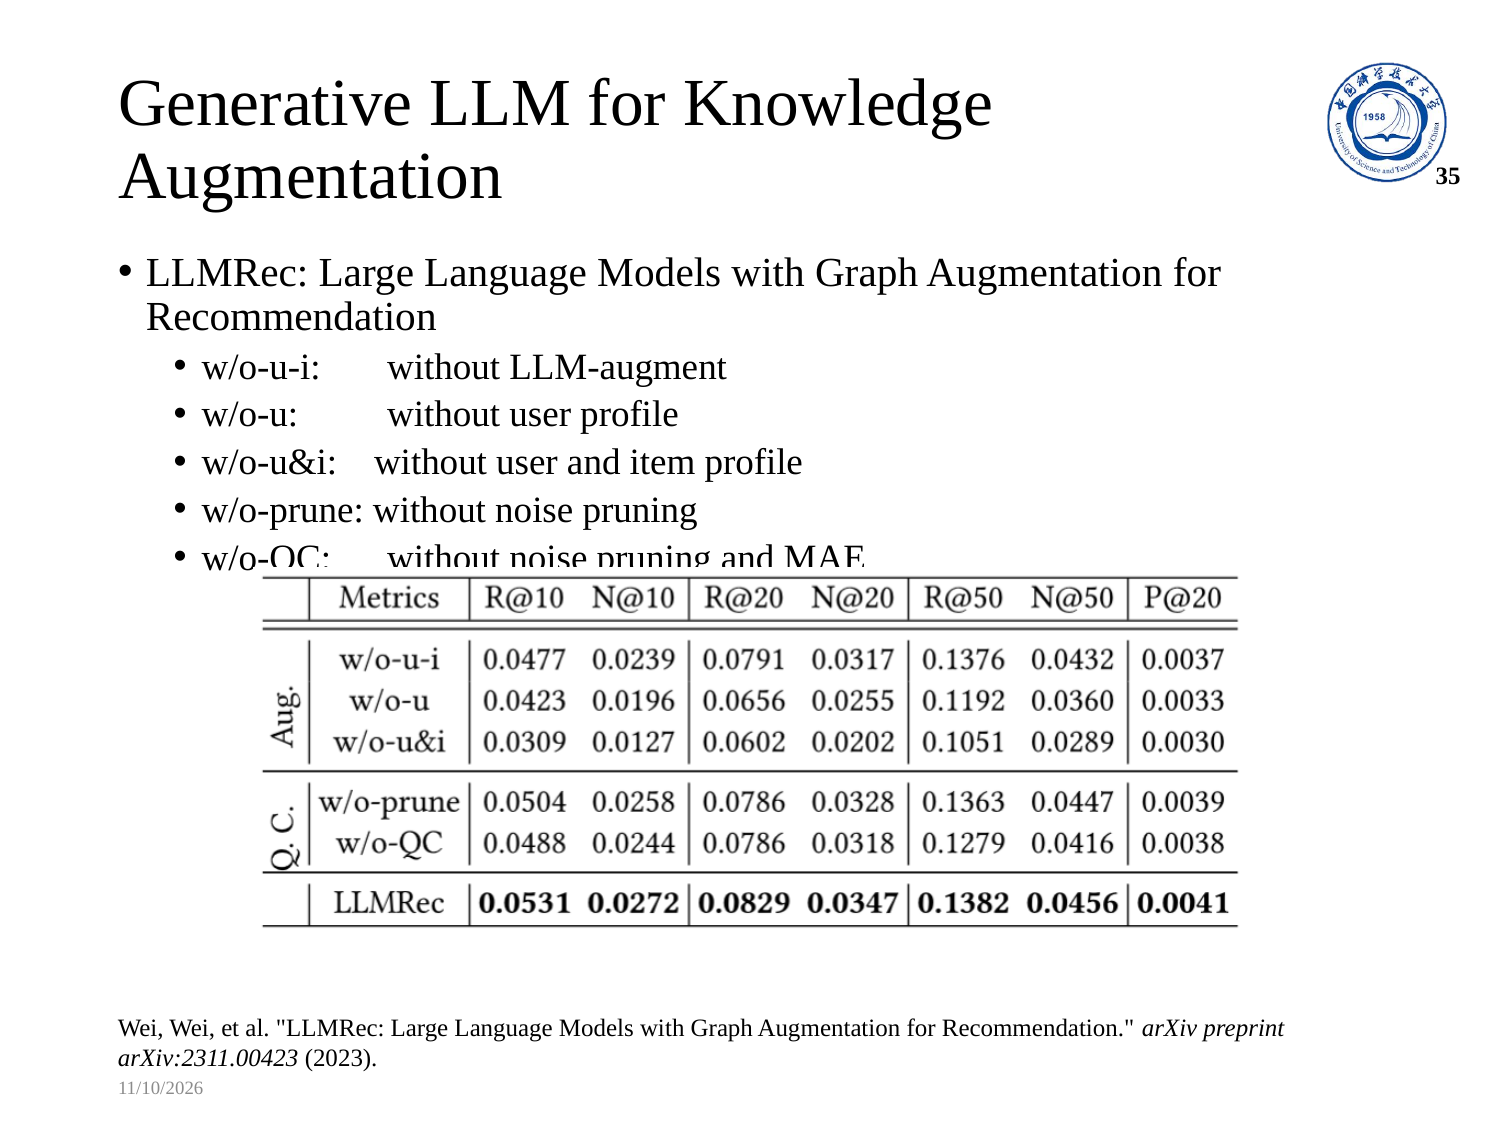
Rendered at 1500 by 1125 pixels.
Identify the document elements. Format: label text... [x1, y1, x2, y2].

picture [253, 567, 1247, 935]
text_box Wei, Wei, et al. "LLMRec: Large Language Models with Graph Augmentation for Recommendation." arXiv preprint arXiv:2311.00423 (2023). [103, 1003, 1425, 1079]
list LLMRec: Large Language Models with Graph Augmentation for Recommendation w/o-u-i: without LLM-augment w/o-u: without user profile w/o-u&i: without user and item profile w/o-prune: without noise pruning w/o-QC: without noise pruning and MAE [103, 243, 1416, 588]
slide_number 35 [1372, 144, 1476, 205]
title Generative LLM for Knowledge Augmentation [103, 59, 1397, 221]
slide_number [103, 1079, 240, 1109]
picture [1397, 59, 1450, 144]
